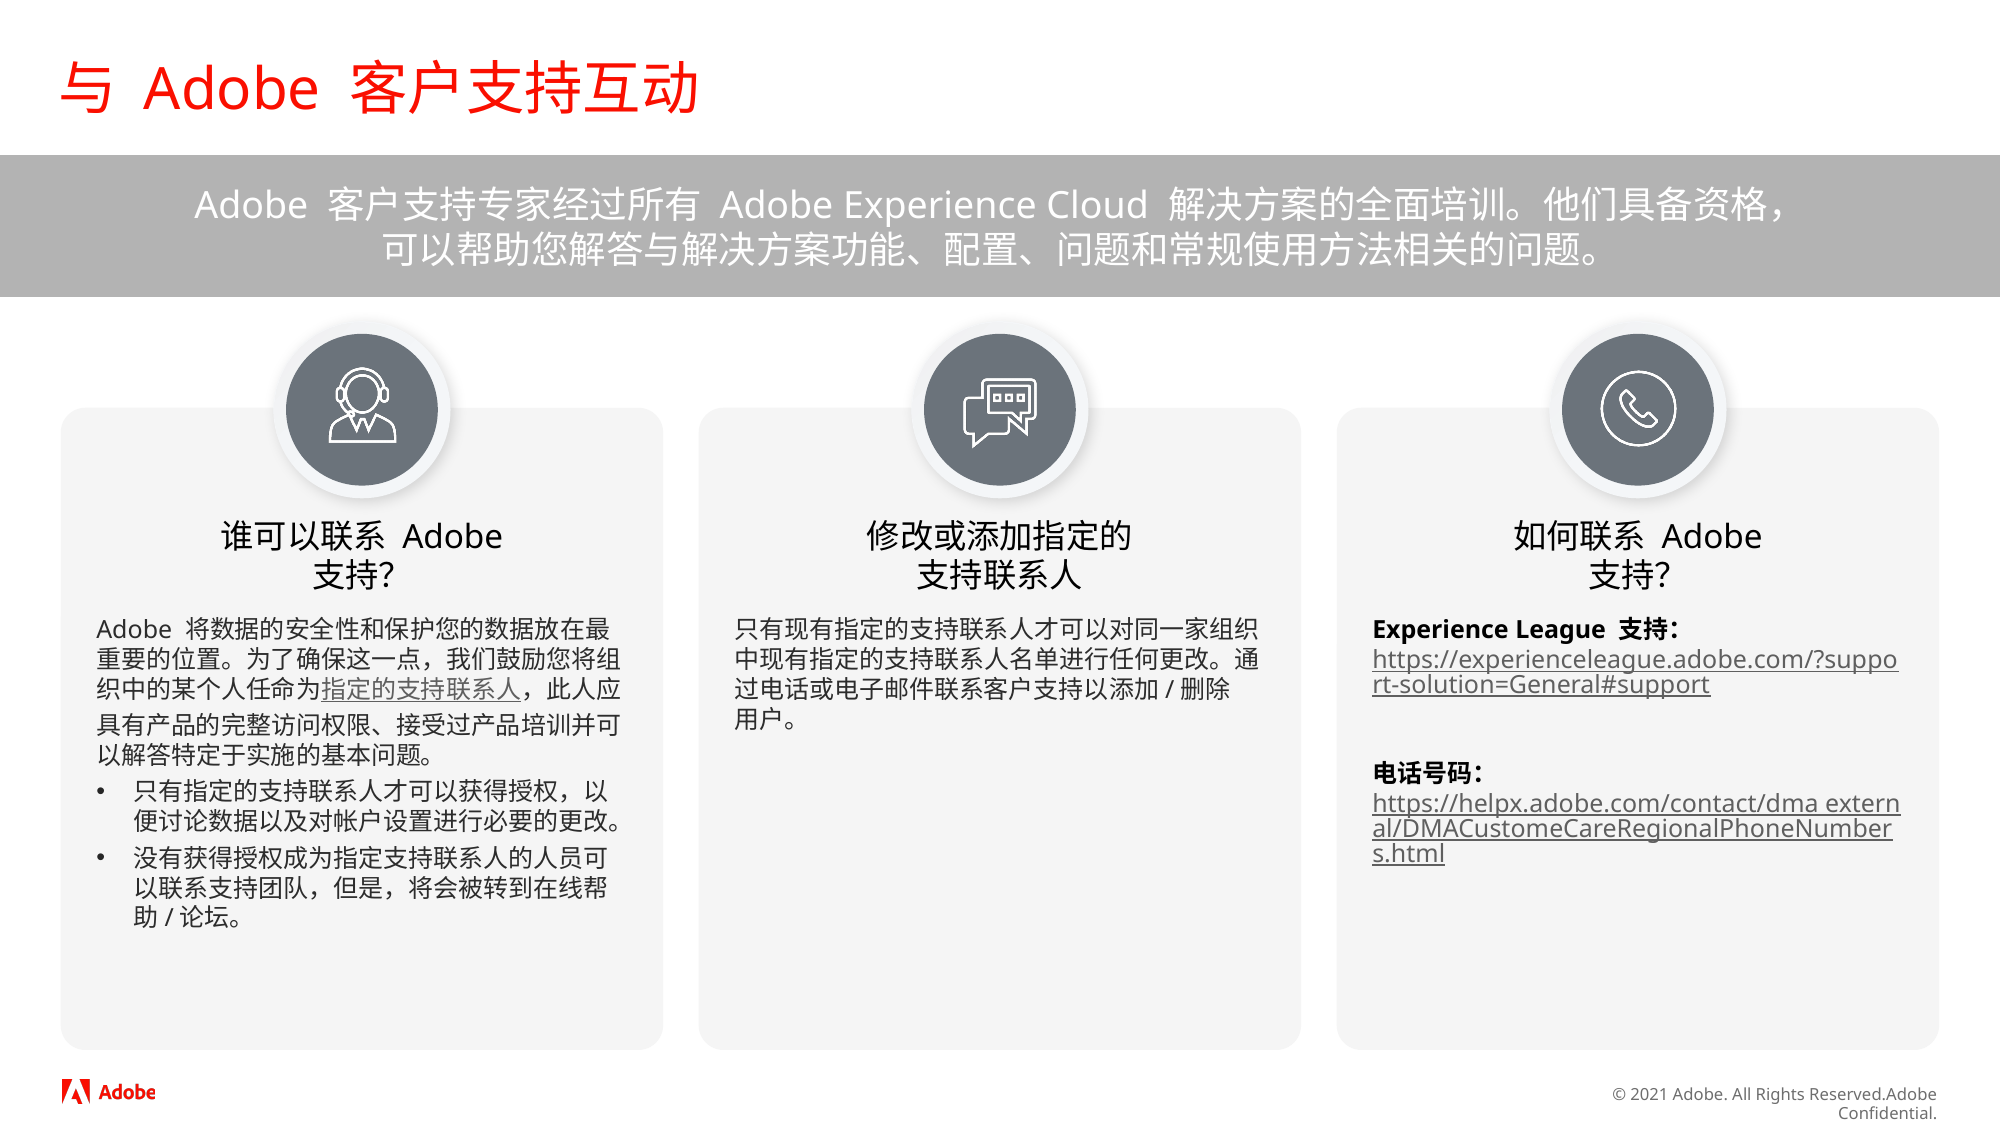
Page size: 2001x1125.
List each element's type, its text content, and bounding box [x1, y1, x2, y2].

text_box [698, 321, 1302, 1050]
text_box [60, 321, 664, 1050]
picture [328, 367, 397, 443]
picture [963, 378, 1037, 449]
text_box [1336, 321, 1940, 1050]
text_box Adobe 客户支持专家经过所有 Adobe Experience Cloud 解决方案的全面培训。他们具备资格， 可以帮助您解答与解决方案功能、配置、问题和常规使用方法相关的问题。 [0, 154, 2000, 298]
picture [1600, 370, 1677, 447]
title 与 Adobe 客户支持互动 [51, 51, 1940, 154]
